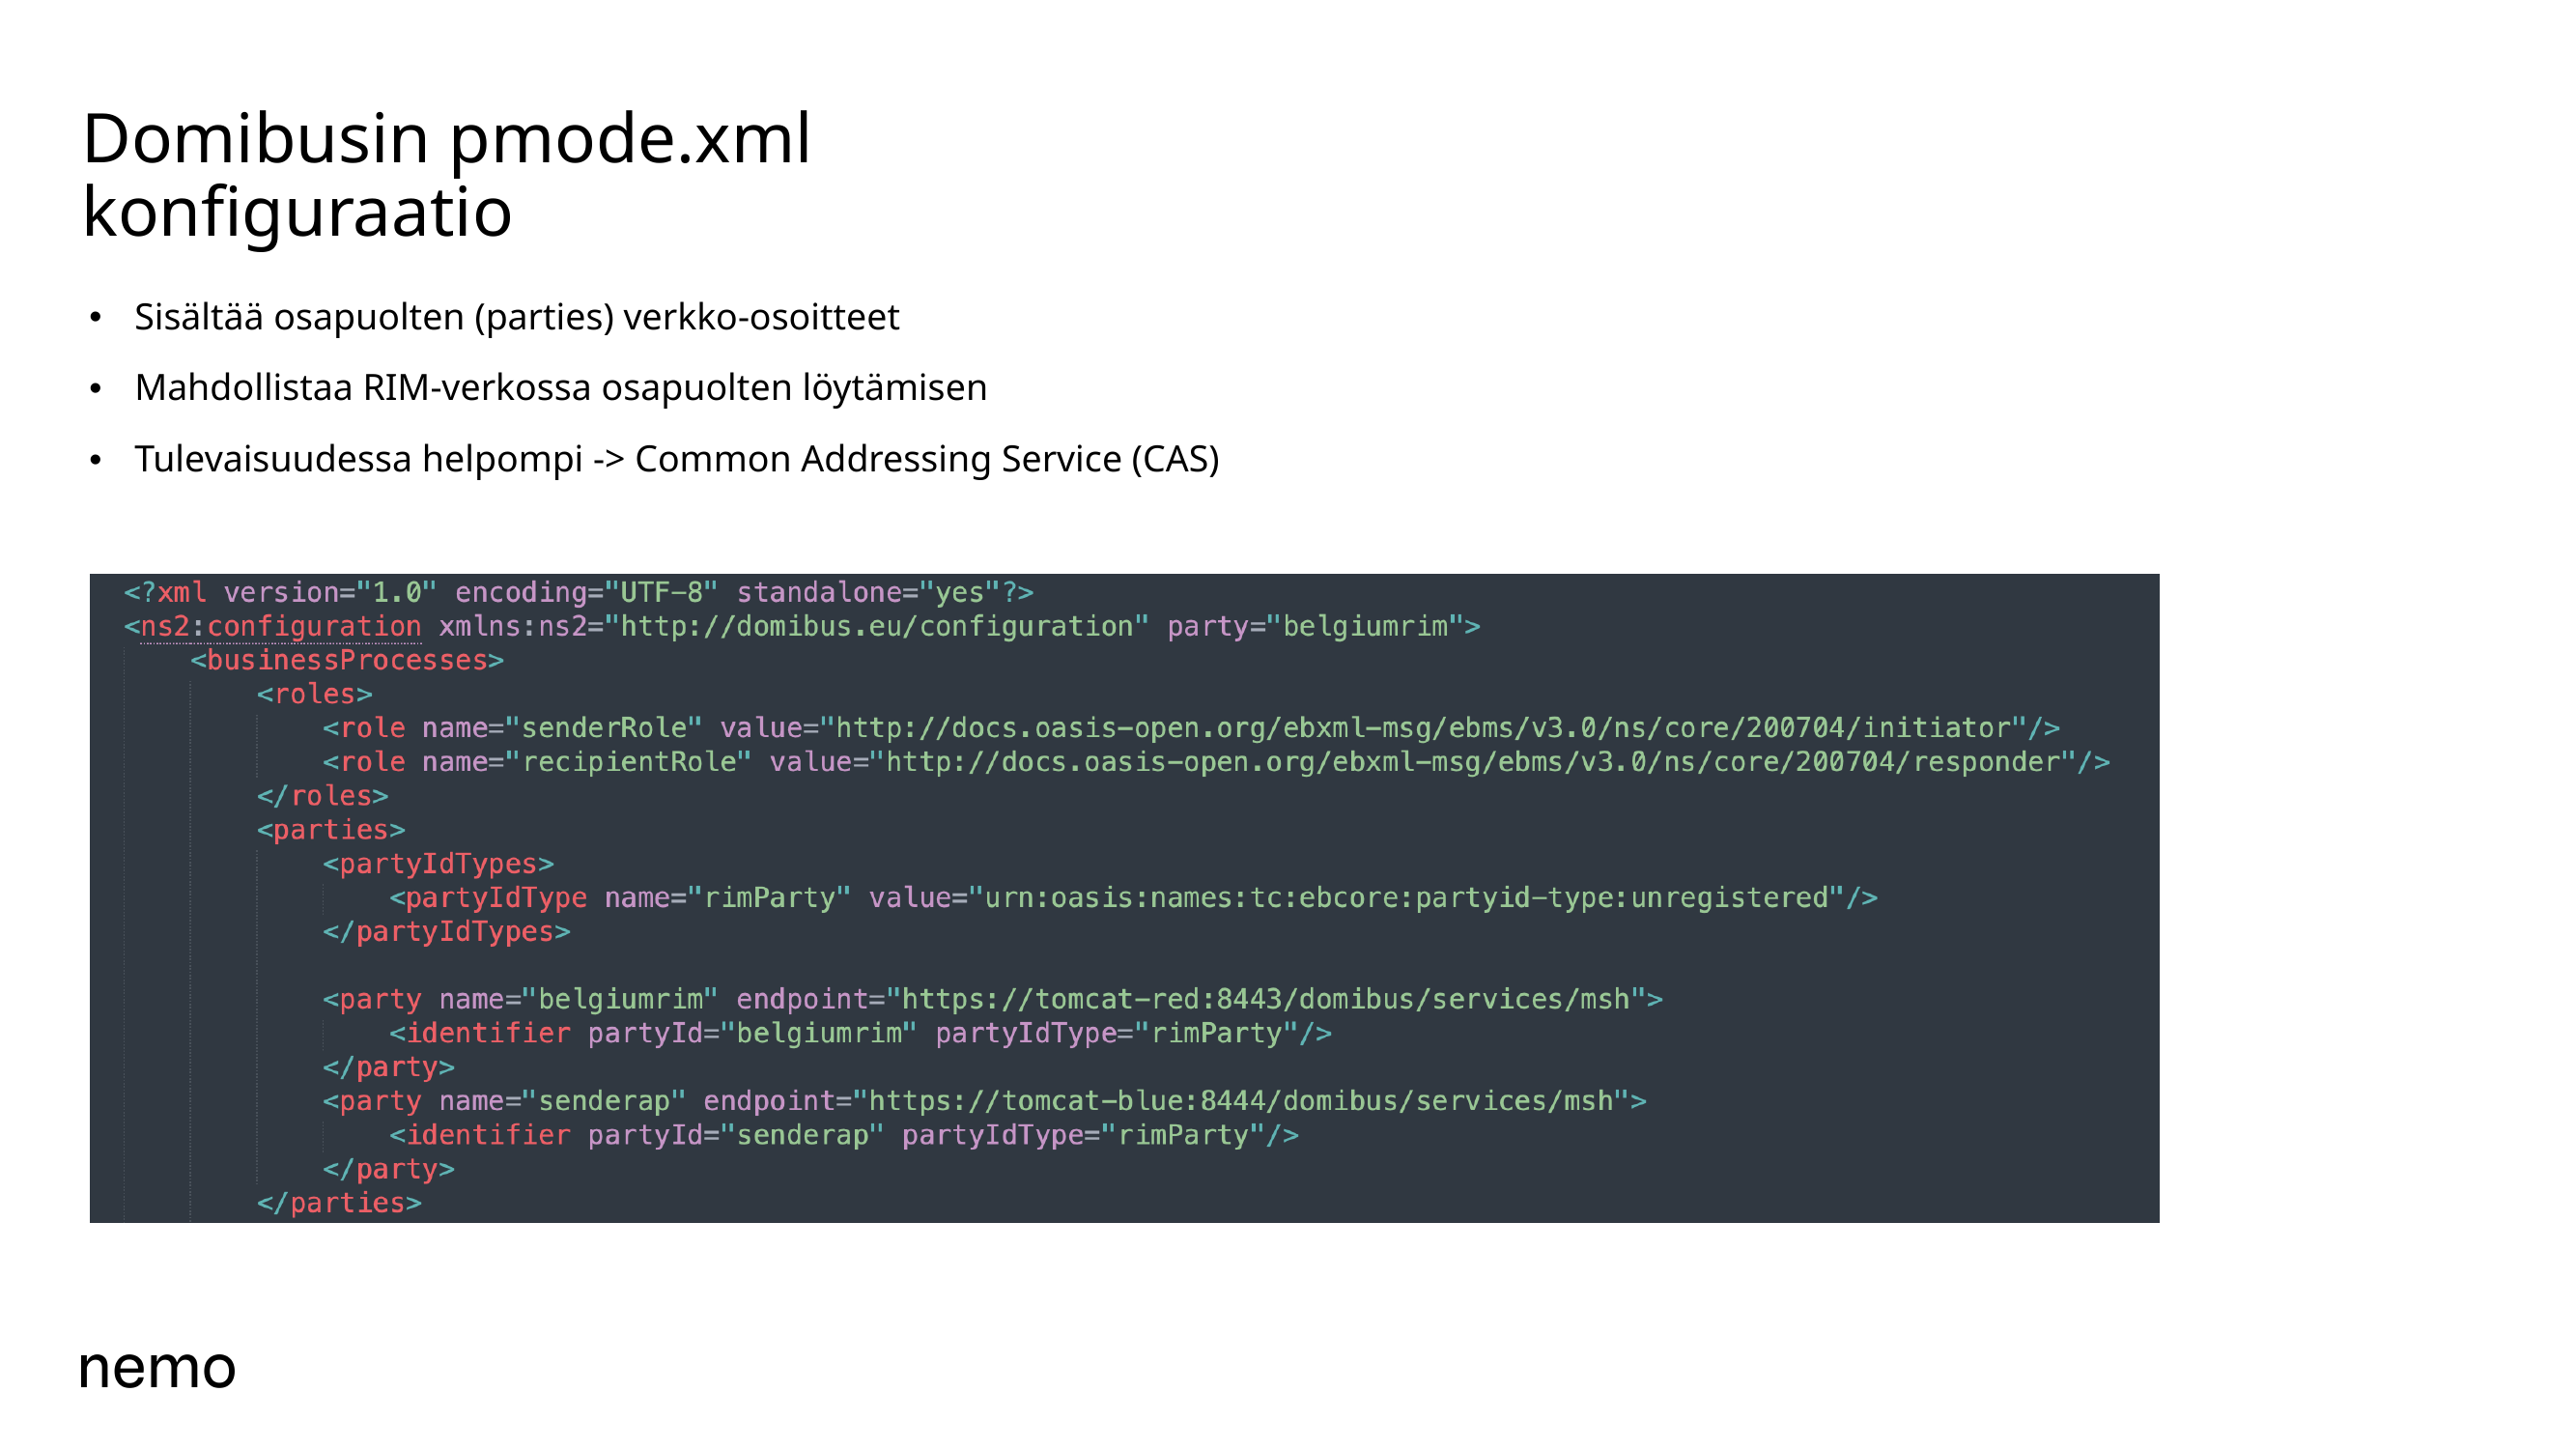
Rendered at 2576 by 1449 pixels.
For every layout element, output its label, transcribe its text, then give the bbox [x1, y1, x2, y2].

picture [90, 574, 2160, 1223]
title Domibusin pmode.xml konfiguraatio [81, 103, 1252, 210]
list Sisältää osapuolten (parties) verkko-osoitteet Mahdollistaa RIM-verkossa osapuolten löytämisen Tulevaisuudessa helpompi -> Common Addressing Service (CAS) [89, 297, 1399, 1007]
